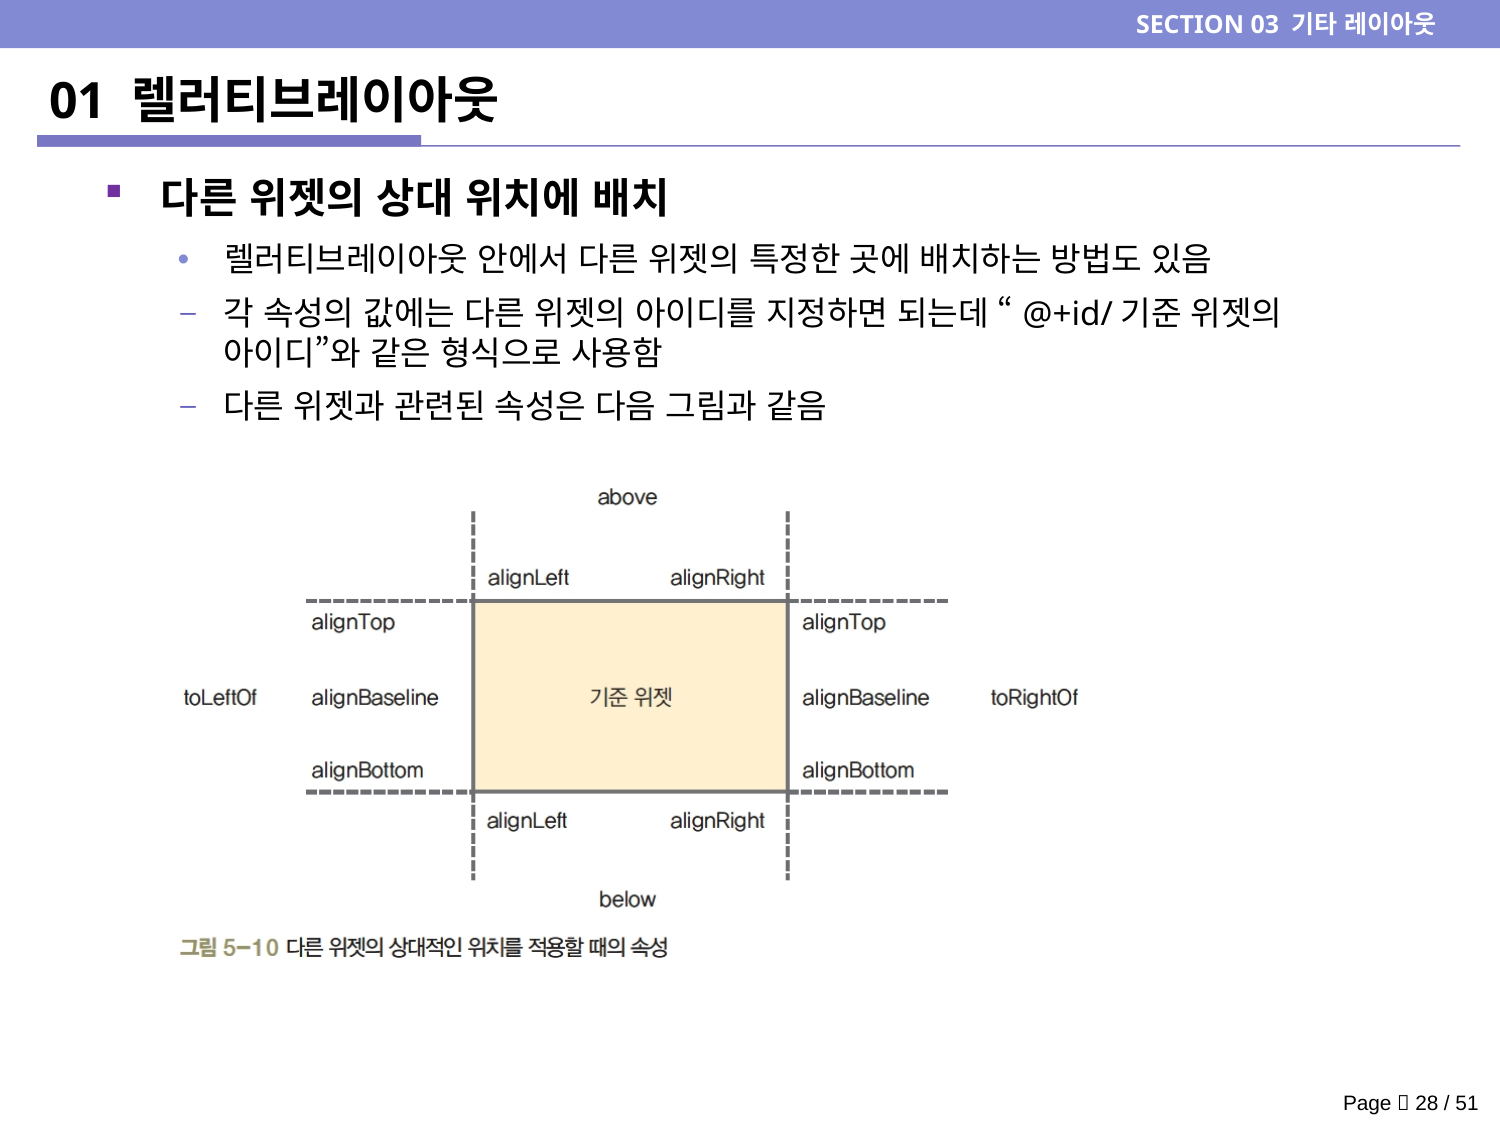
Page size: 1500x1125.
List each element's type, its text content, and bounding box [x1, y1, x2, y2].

title 01 렐러티브레이아웃 [48, 67, 1448, 132]
picture [178, 482, 1081, 960]
list 다른 위젯의 상대 위치에 배치 렐러티브레이아웃 안에서 다른 위젯의 특정한 곳에 배치하는 방법도 있음 각 속성의 값에는 다른 위젯의 아이디를 지정하면 되는데 “@+id/기준 위젯의 아이디”와 같은 형식으로 사용함 다른 위젯과 관련된 속성은 다음 그림과 같음 [104, 171, 1382, 880]
text_box SECTION 03 기타 레이아웃 [1121, 1, 1500, 46]
